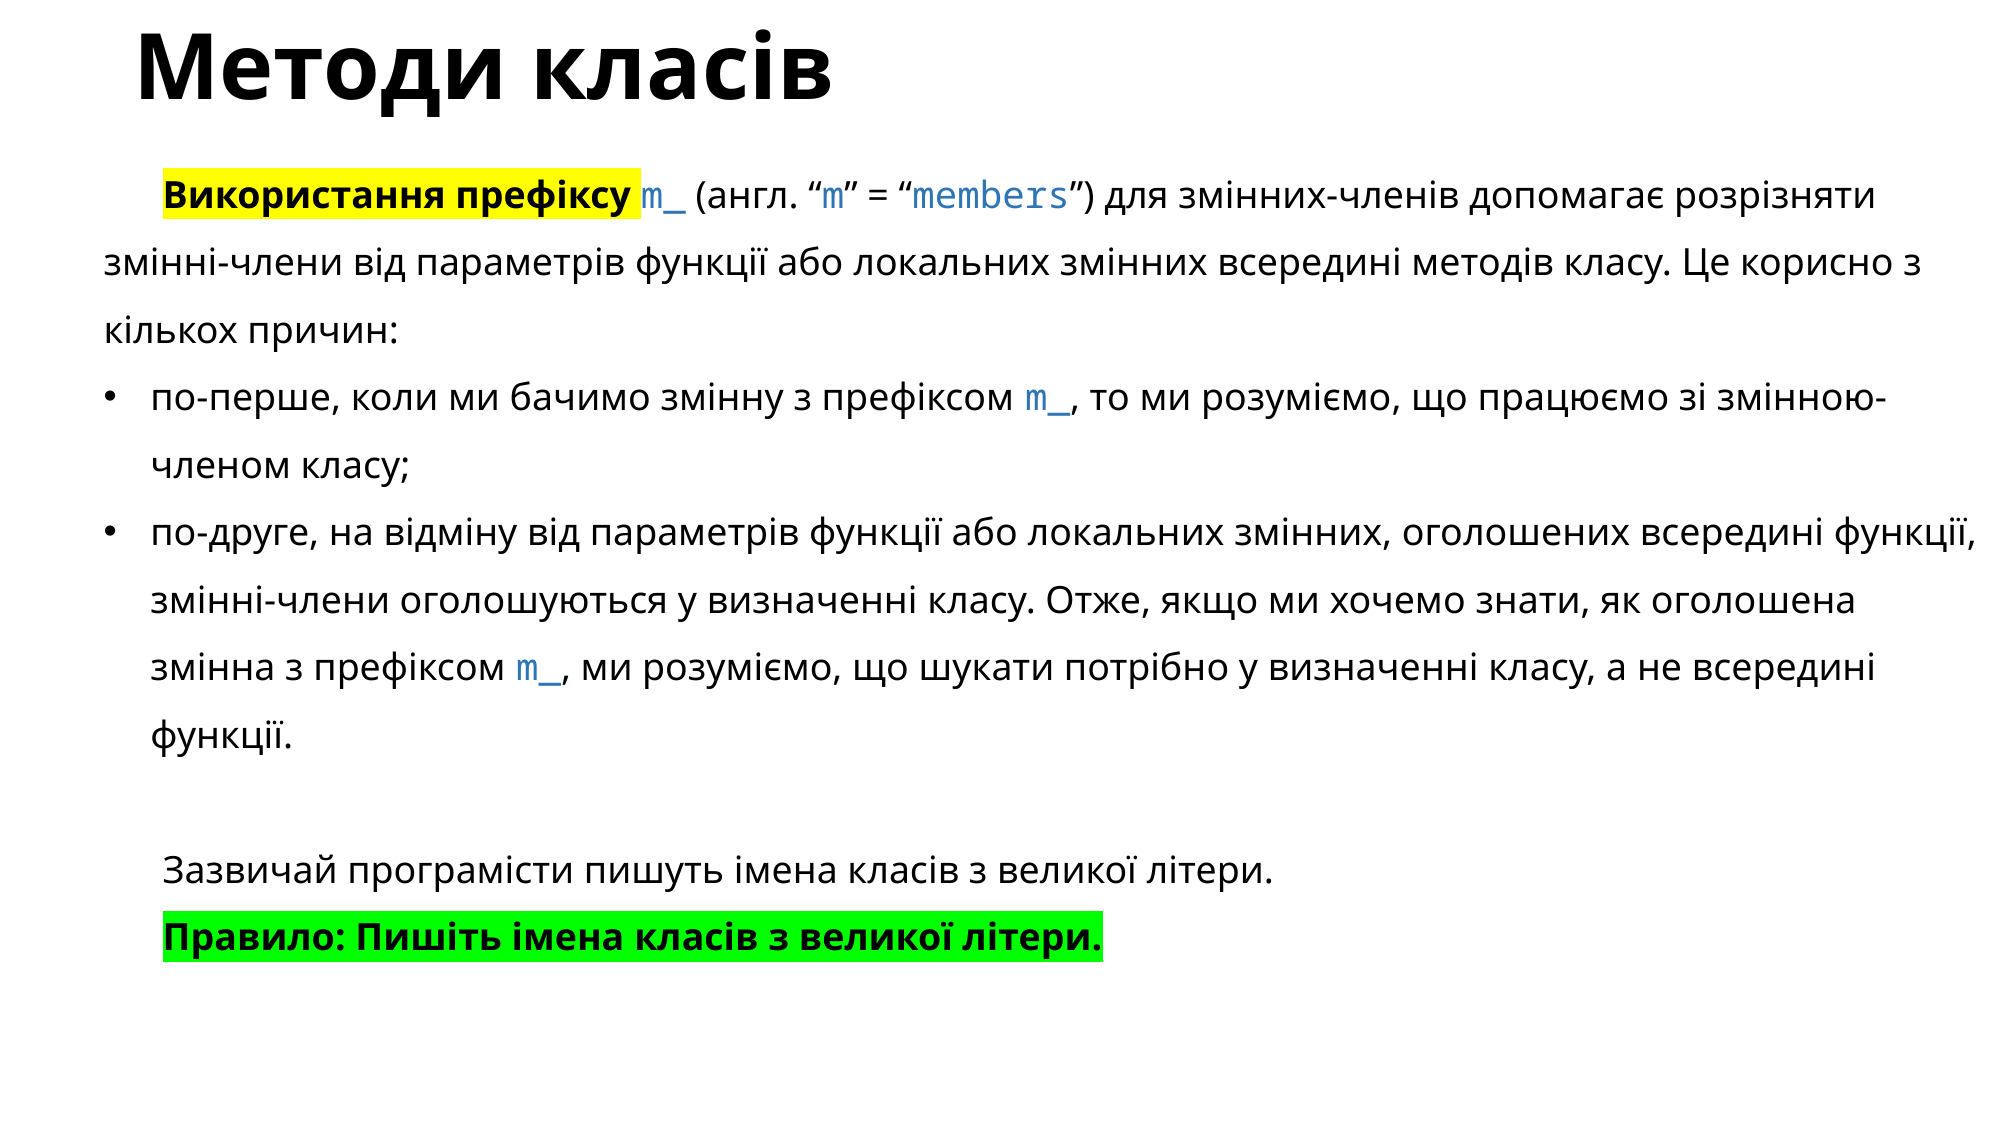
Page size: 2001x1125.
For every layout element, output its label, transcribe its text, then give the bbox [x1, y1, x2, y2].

list Використання префіксу m_ (англ. “m” = “members”) для змінних-членів допомагає розрізняти змінні-члени від параметрів функції або локальних змінних всередині методів класу. Це корисно з кількох причин: по-перше, коли ми бачимо змінну з префіксом m_, то ми розуміємо, що працюємо зі змінною-членом класу; по-друге, на відміну від параметрів функції або локальних змінних, оголошених всередині функції, змінні-члени оголошуються у визначенні класу. Отже, якщо ми хочемо знати, як оголошена змінна з префіксом m_, ми розуміємо, що шукати потрібно у визначенні класу, а не всередині функції. Зазвичай програмісти пишуть імена класів з великої літери. Правило: Пишіть імена класів з великої літери. [0, 140, 2000, 1125]
title Методи класів [0, 0, 2000, 140]
